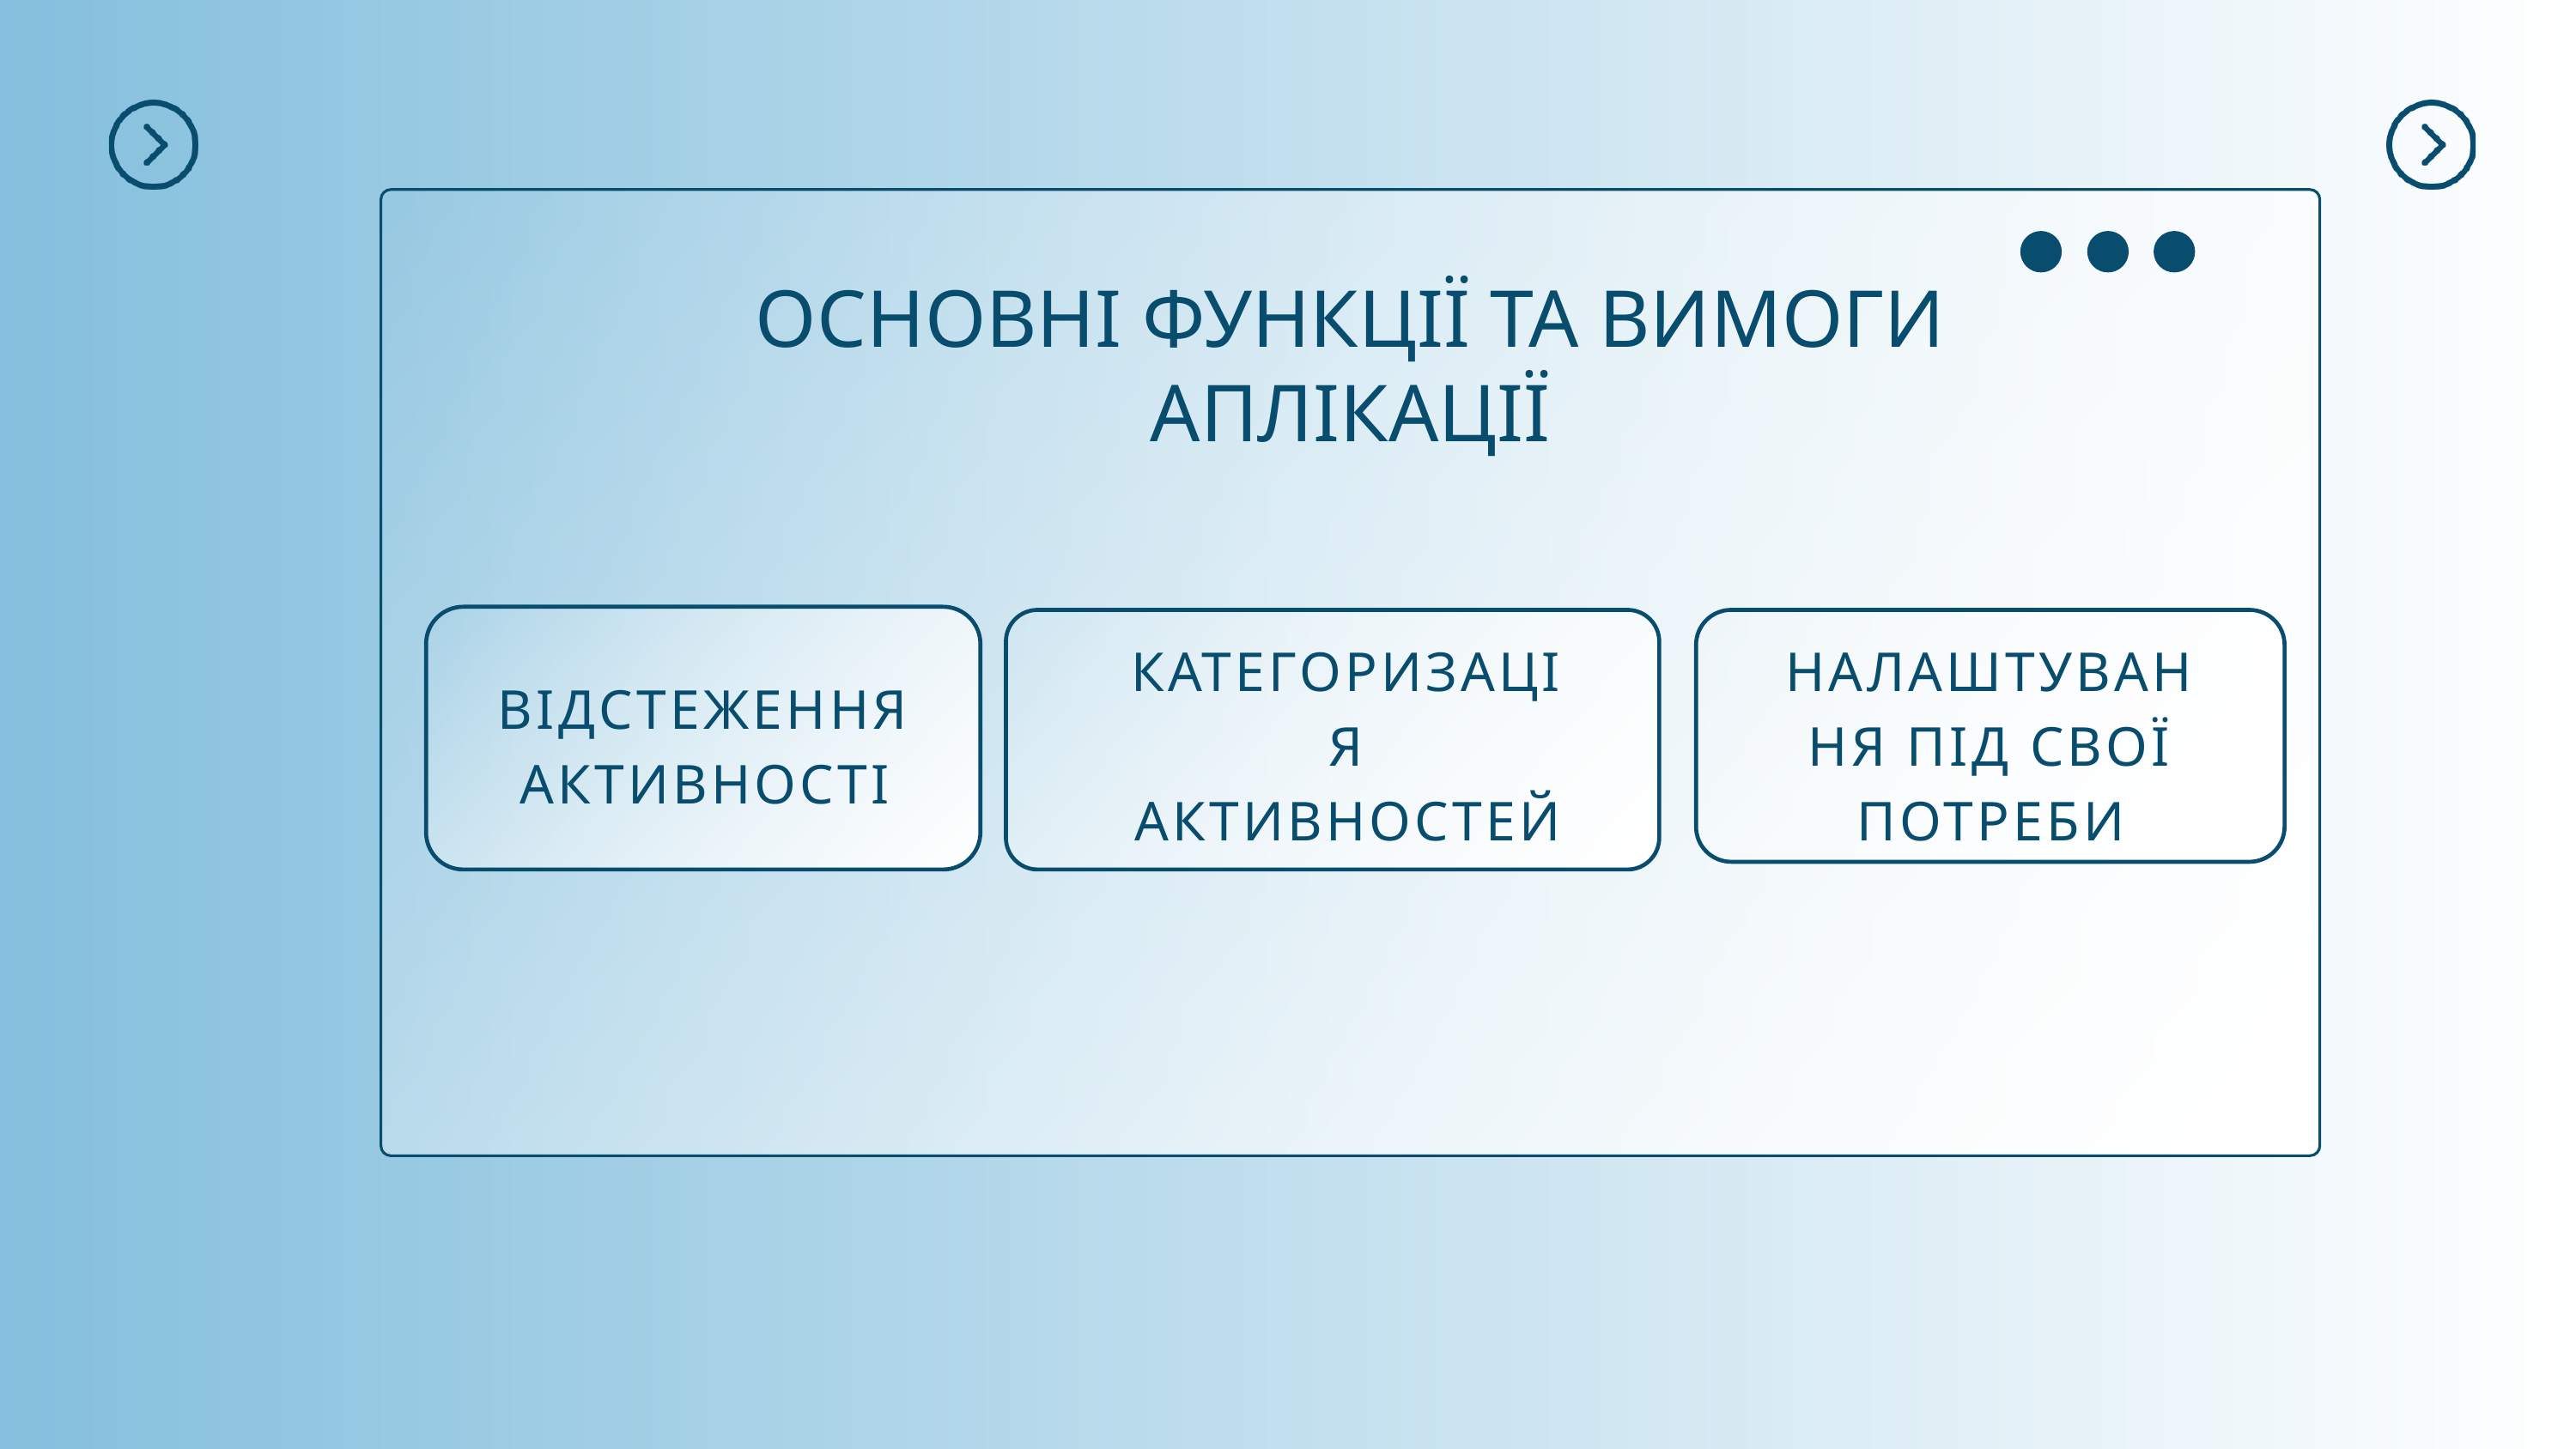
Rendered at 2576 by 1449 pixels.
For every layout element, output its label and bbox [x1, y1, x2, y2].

text_box [2020, 230, 2196, 273]
text_box [2386, 100, 2476, 190]
text_box [1005, 492, 1660, 987]
text_box [380, 189, 2320, 1156]
text_box [108, 100, 198, 190]
text_box [425, 492, 981, 987]
text_box [1695, 492, 2285, 987]
